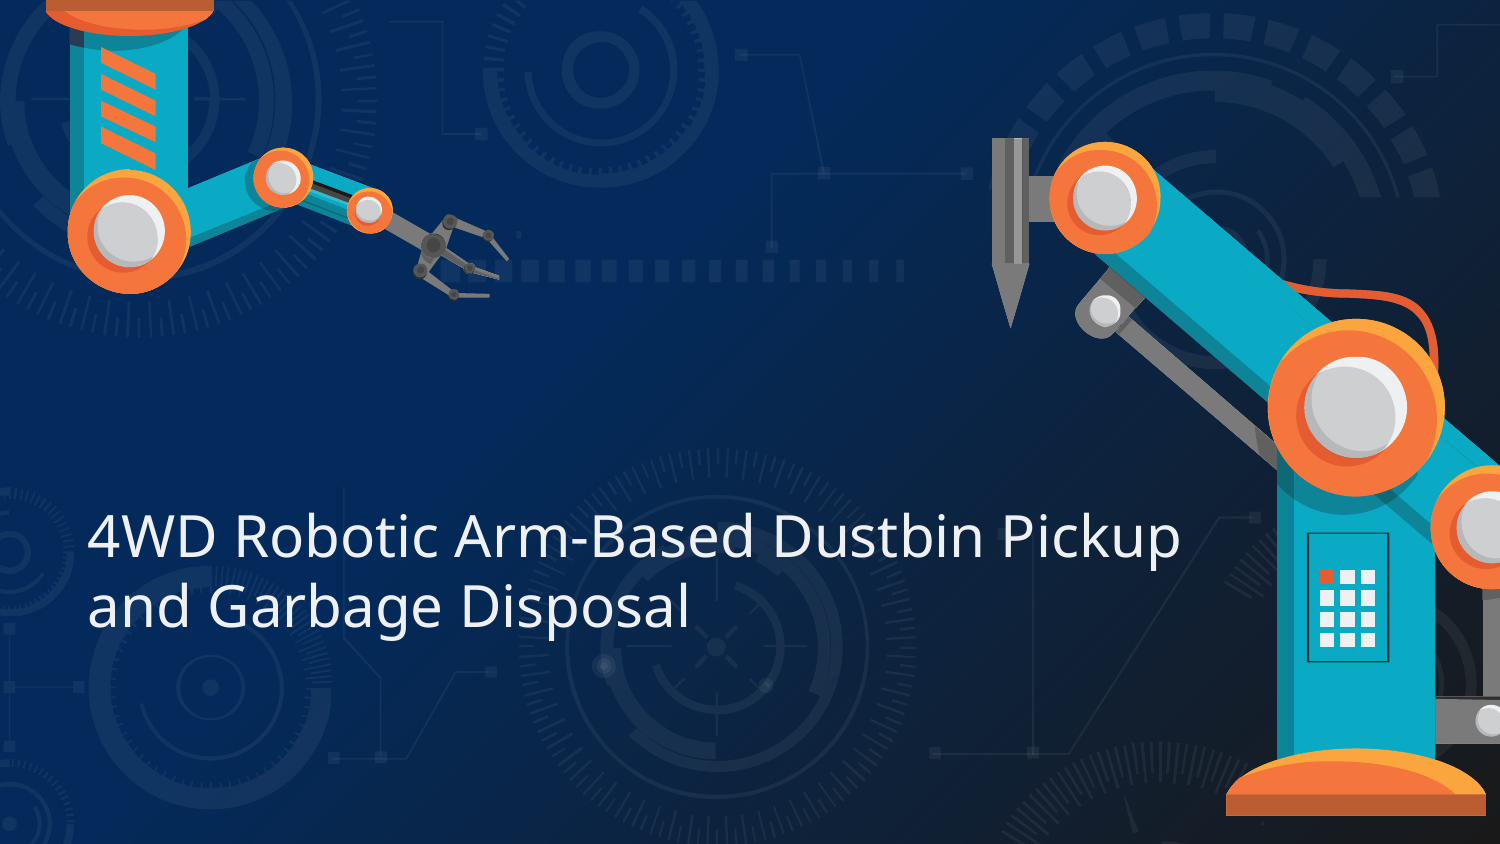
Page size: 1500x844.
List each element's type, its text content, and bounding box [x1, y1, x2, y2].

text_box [991, 138, 1500, 816]
title 4WD Robotic Arm-Based Dustbin Pickup and Garbage Disposal [72, 410, 986, 655]
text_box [45, 0, 505, 307]
